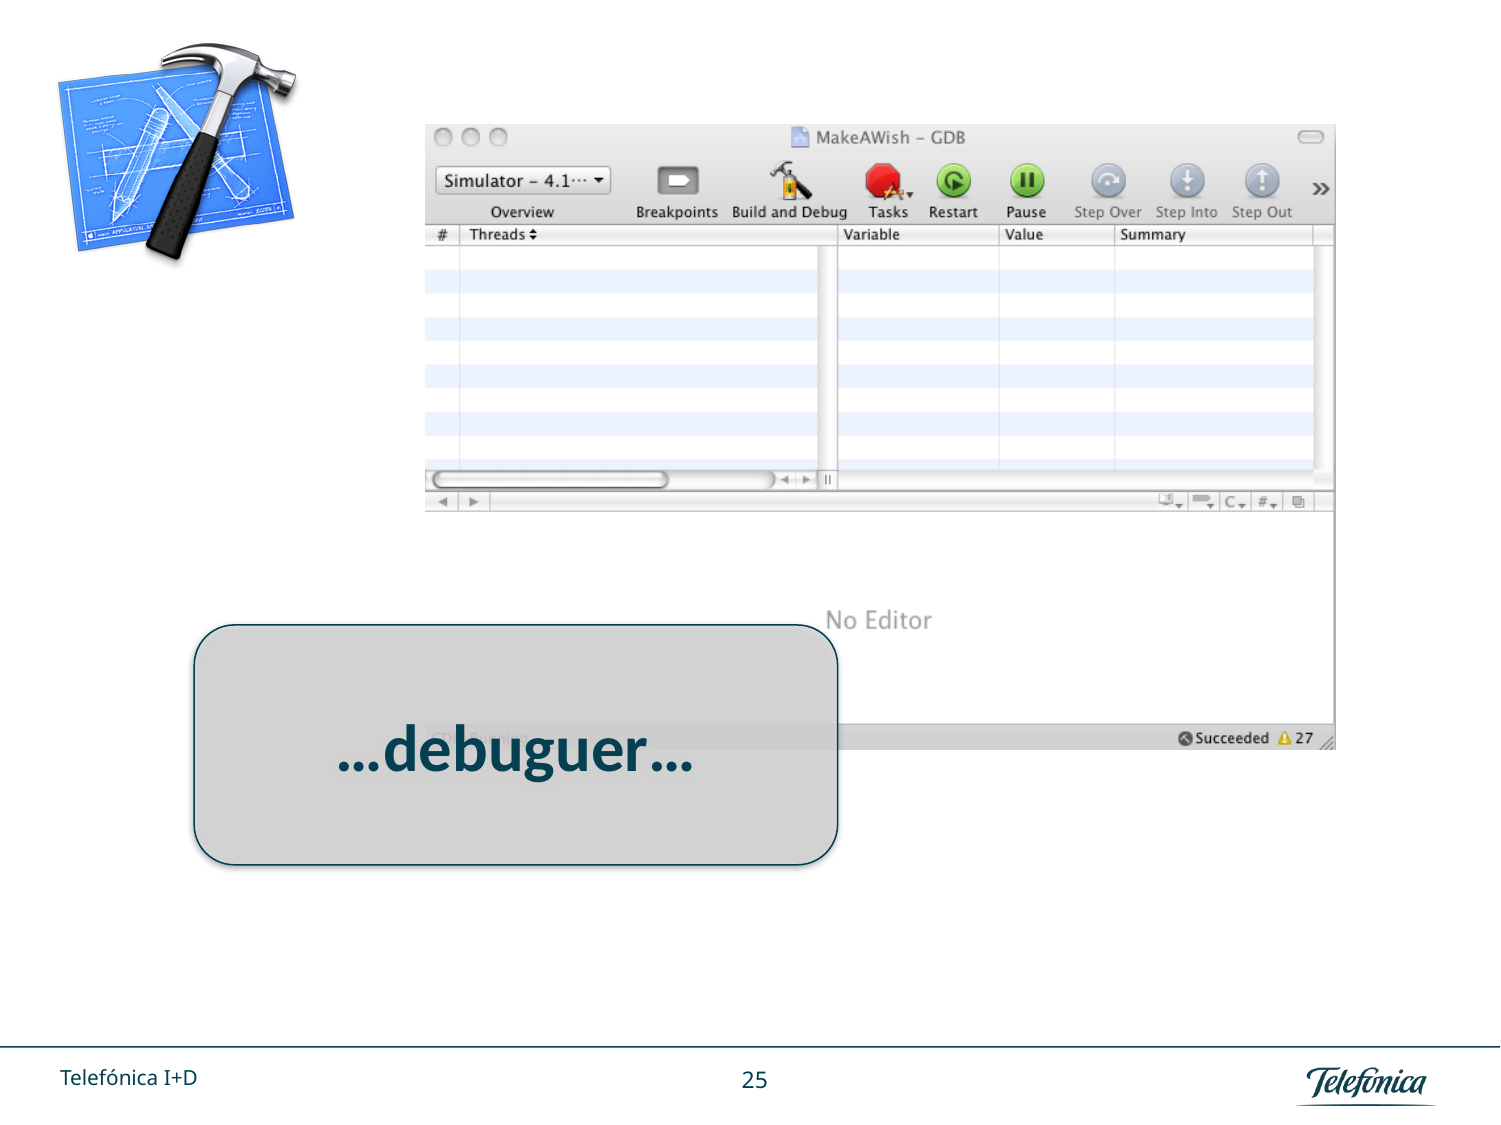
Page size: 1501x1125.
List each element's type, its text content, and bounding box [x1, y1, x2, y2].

picture [430, 745, 441, 750]
picture [424, 626, 836, 750]
picture [534, 744, 542, 750]
text_box …debuguer… [193, 624, 839, 866]
picture [1296, 1067, 1436, 1106]
slide_number 24 [719, 1065, 791, 1095]
picture [49, 24, 301, 276]
picture [603, 745, 614, 750]
picture [465, 745, 476, 750]
picture [424, 124, 1336, 750]
